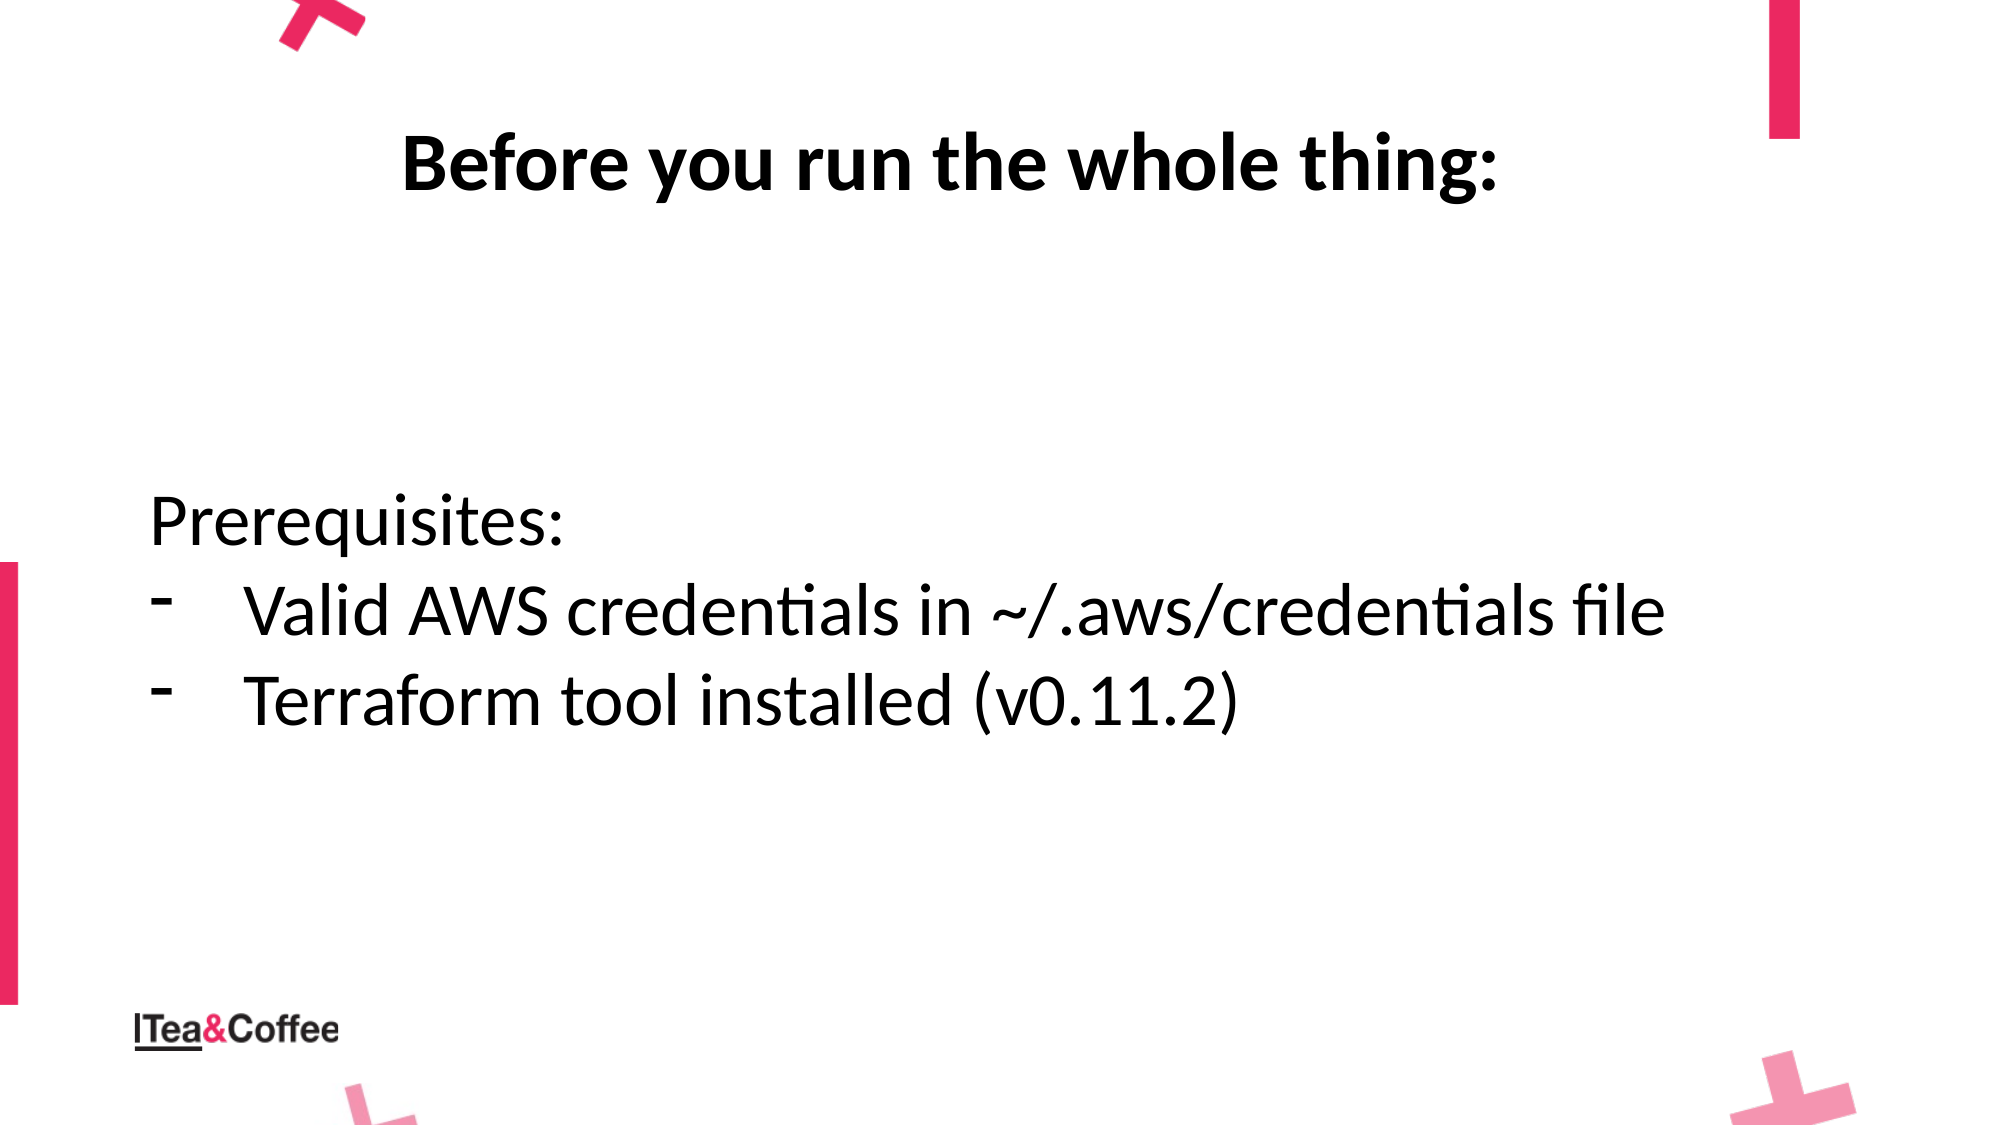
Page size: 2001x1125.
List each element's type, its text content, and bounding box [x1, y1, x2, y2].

picture [314, 1083, 420, 1125]
picture [1768, 0, 1800, 139]
picture [134, 1012, 339, 1051]
picture [1728, 1050, 1857, 1125]
text_box Prerequisites: Valid AWS credentials in ~/.aws/credentials file Terraform tool installed (v0.11.2) [134, 275, 1901, 937]
picture [0, 562, 19, 1005]
text_box Before you run the whole thing: [134, 112, 1769, 215]
picture [263, 0, 366, 52]
